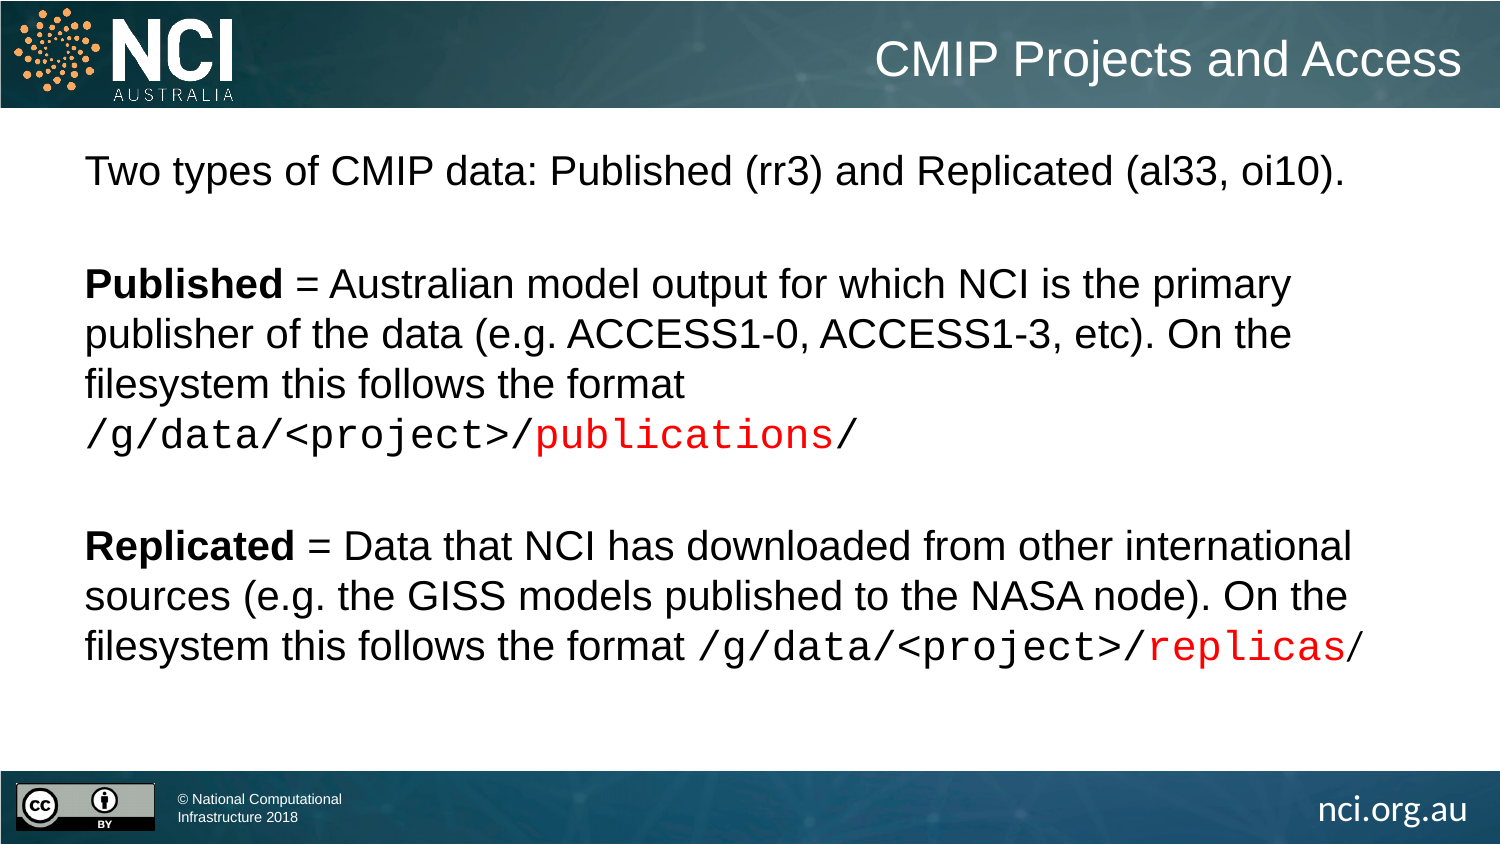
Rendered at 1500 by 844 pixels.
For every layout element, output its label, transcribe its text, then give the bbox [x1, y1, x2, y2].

text_box © National Computational Infrastructure 2018 [162, 774, 375, 838]
picture [2, 771, 1500, 844]
picture [2, 2, 1500, 108]
title CMIP Projects and Access [320, 18, 1478, 94]
list Two types of CMIP data: Published (rr3) and Replicated (al33, oi10). Published = Australian model output for which NCI is the primary publisher of the data (e.g. ACCESS1-0, ACCESS1-3, etc). On the filesystem this follows the format /g/data/<project>/publications/ Replicated = Data that NCI has downloaded from other international sources (e.g. the GISS models published to the NASA node). On the filesystem this follows the format /g/data/<project>/replicas/ [69, 128, 1431, 704]
